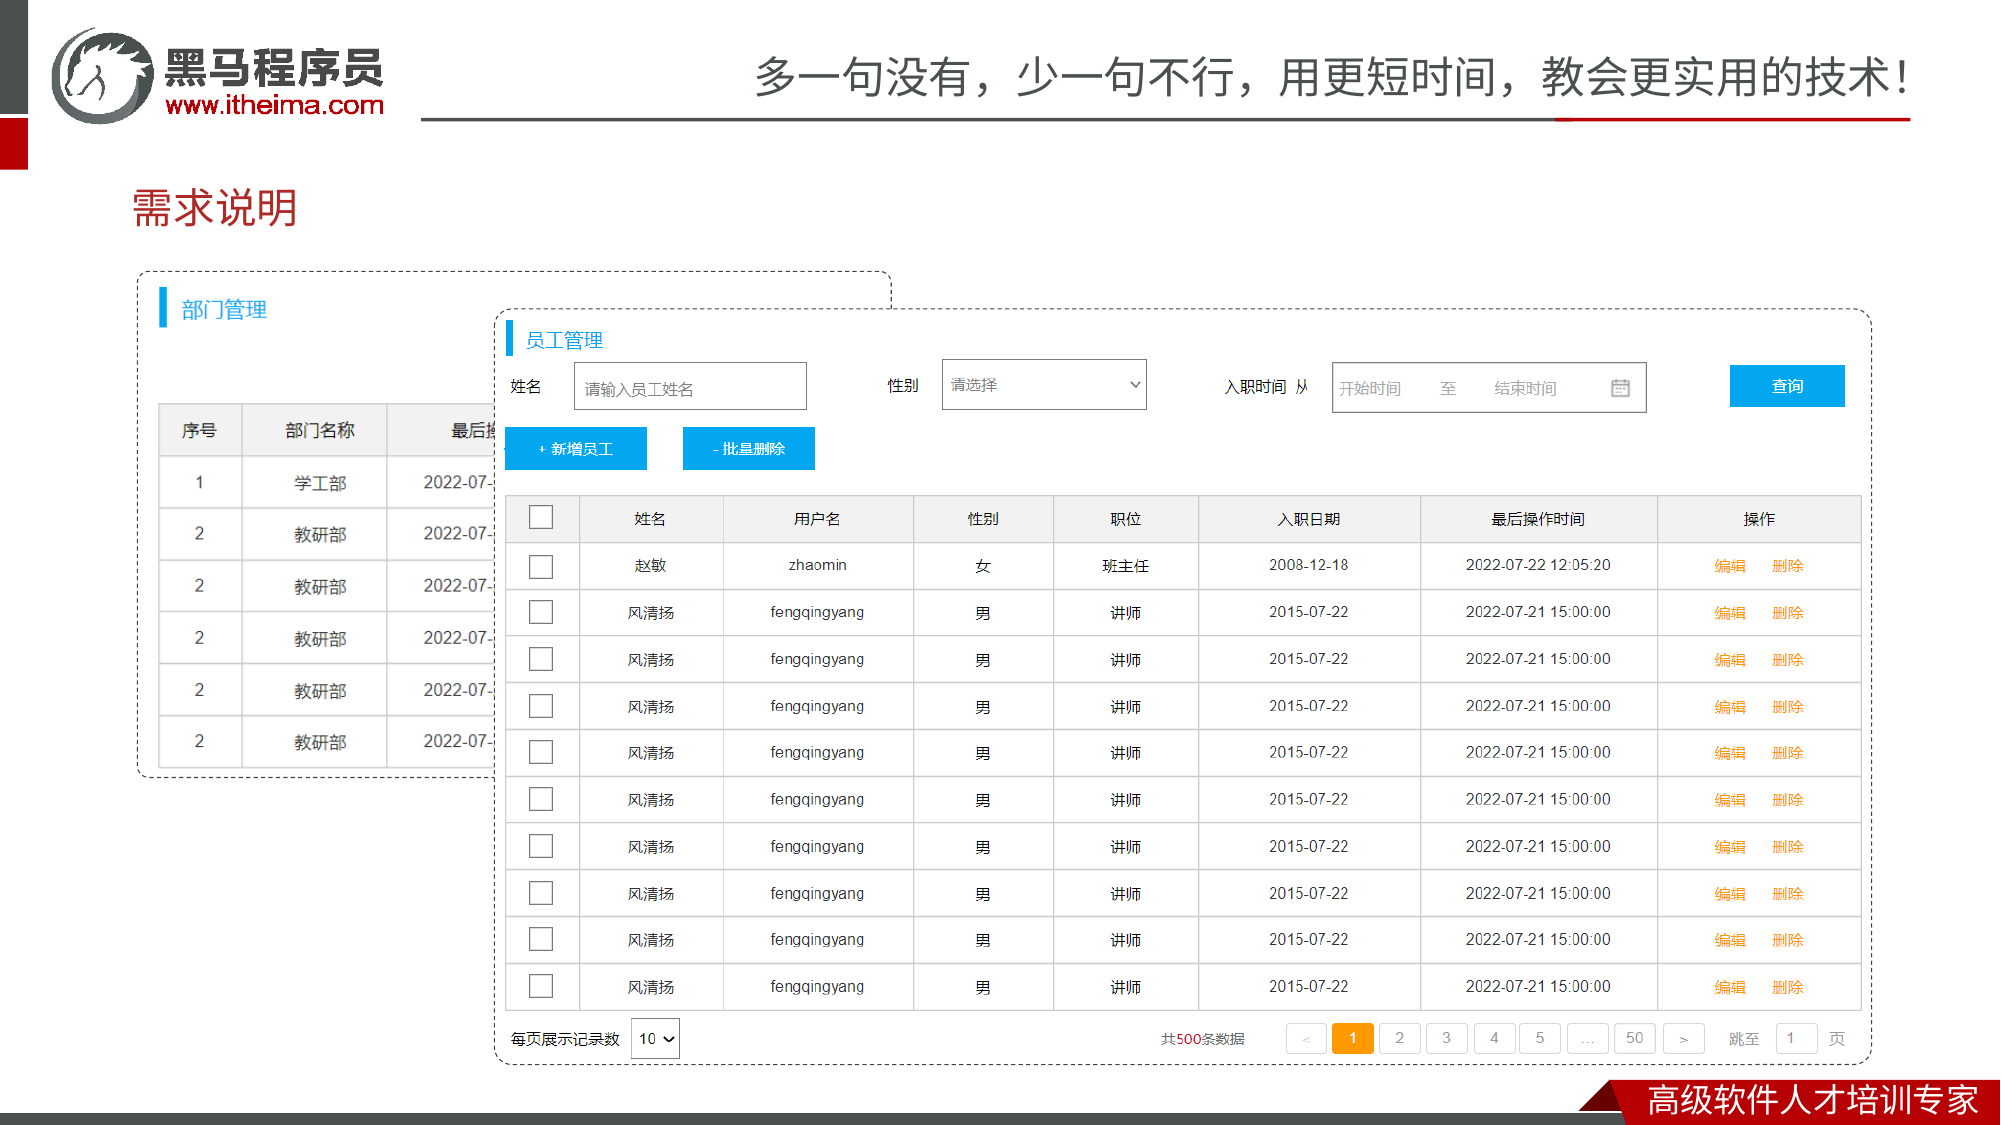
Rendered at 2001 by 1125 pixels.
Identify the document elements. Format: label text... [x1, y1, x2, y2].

picture [137, 271, 1872, 1065]
picture [50, 26, 384, 125]
title 需求说明 [116, 164, 1872, 250]
